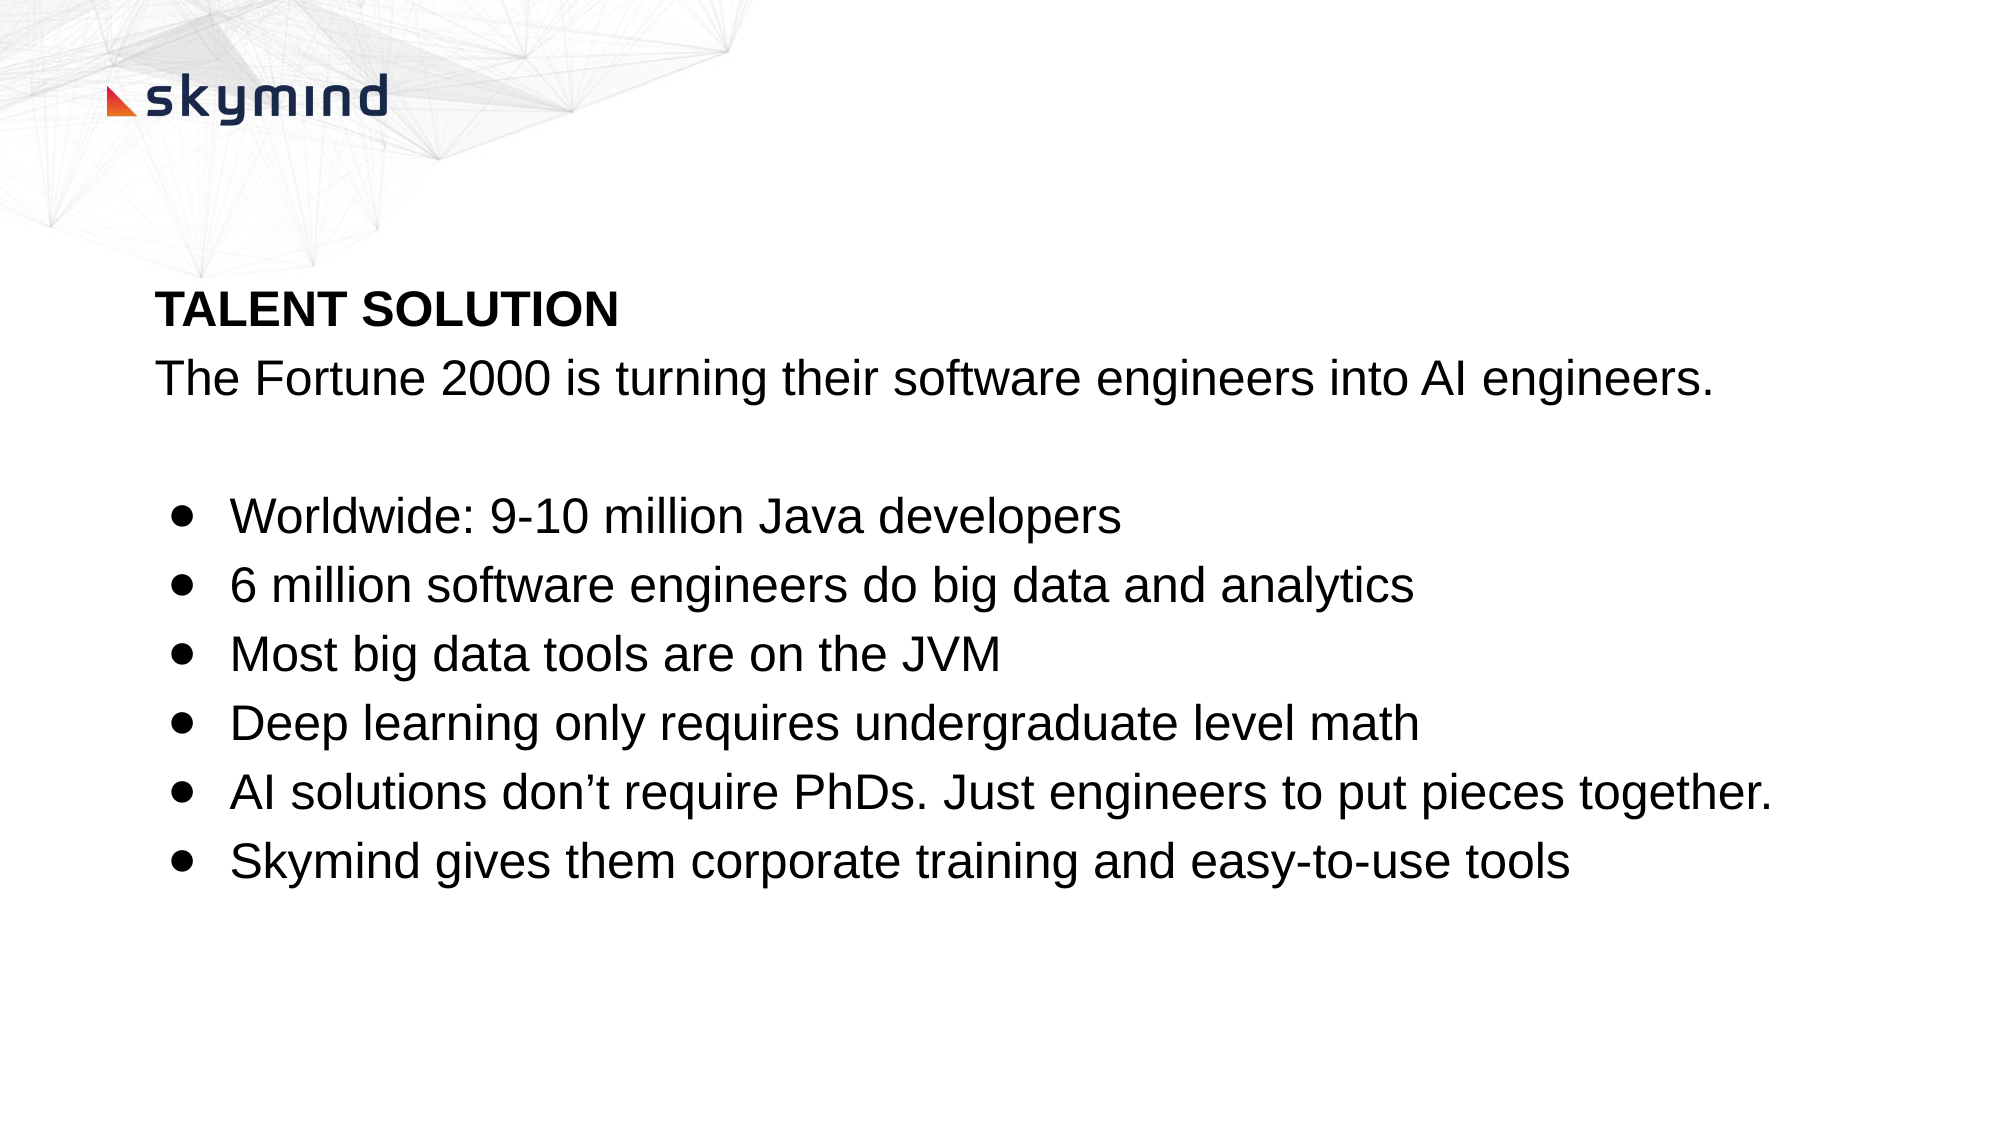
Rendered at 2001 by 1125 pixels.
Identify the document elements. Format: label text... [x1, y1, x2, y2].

picture [0, 0, 1457, 1125]
text_box TALENT SOLUTION The Fortune 2000 is turning their software engineers into AI engineers. Worldwide: 9-10 million Java developers 6 million software engineers do big data and analytics Most big data tools are on the JVM Deep learning only requires undergraduate level math AI solutions don’t require PhDs. Just engineers to put pieces together. Skymind gives them corporate training and easy-to-use tools [142, 261, 1851, 858]
